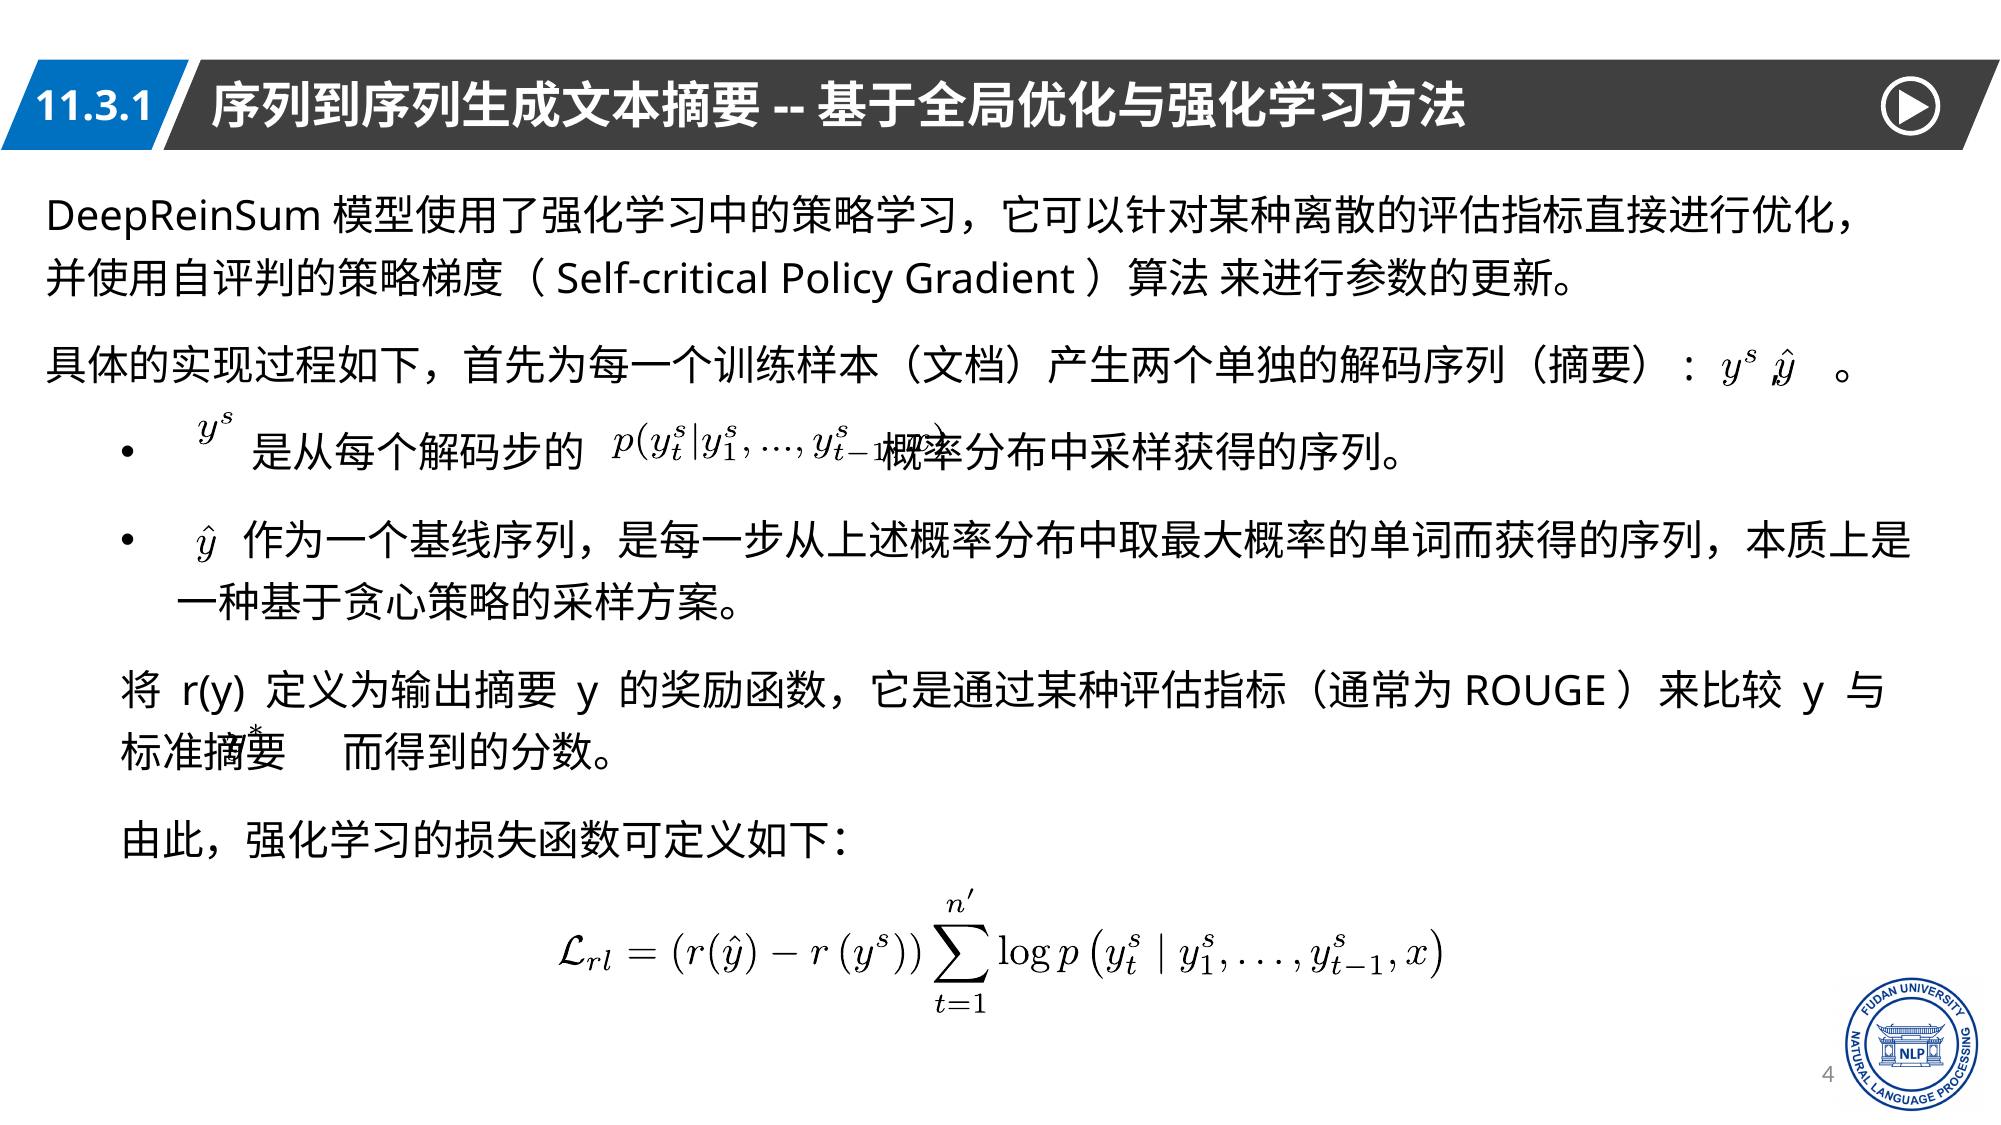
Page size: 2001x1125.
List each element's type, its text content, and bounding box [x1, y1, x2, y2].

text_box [1721, 348, 1795, 387]
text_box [1883, 78, 1939, 134]
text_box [611, 422, 944, 461]
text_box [198, 411, 233, 445]
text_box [196, 524, 217, 563]
text_box DeepReinSum模型使用了强化学习中的策略学习，它可以针对某种离散的评估指标直接进行优化，并使用自评判的策略梯度（Self-critical Policy Gradient）算法 来进行参数的更新。 具体的实现过程如下，首先为每一个训练样本（文档）产生两个单独的解码序列（摘要）: , 。 是从每个解码步的 概率分布中采样获得的序列。 作为一个基线序列，是每一步从上述概率分布中取最大概率的单词而获得的序列，本质上是一种基于贪心策略的采样方案。 将 r(y) 定义为输出摘要 y 的奖励函数，它是通过某种评估指标（通常为ROUGE）来比较 y 与标准摘要 而得到的分数。 由此，强化学习的损失函数可定义如下： [30, 169, 1930, 871]
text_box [226, 723, 262, 761]
text_box [1, 121, 157, 150]
text_box [163, 59, 2000, 150]
text_box [33, 59, 189, 91]
picture [1834, 972, 1985, 1117]
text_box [558, 887, 1442, 1014]
text_box 序列到序列生成文本摘要--基于全局优化与强化学习方法 [196, 66, 1483, 142]
slide_number 48 [1412, 1042, 1863, 1103]
text_box 11.3.1 [13, 71, 176, 137]
